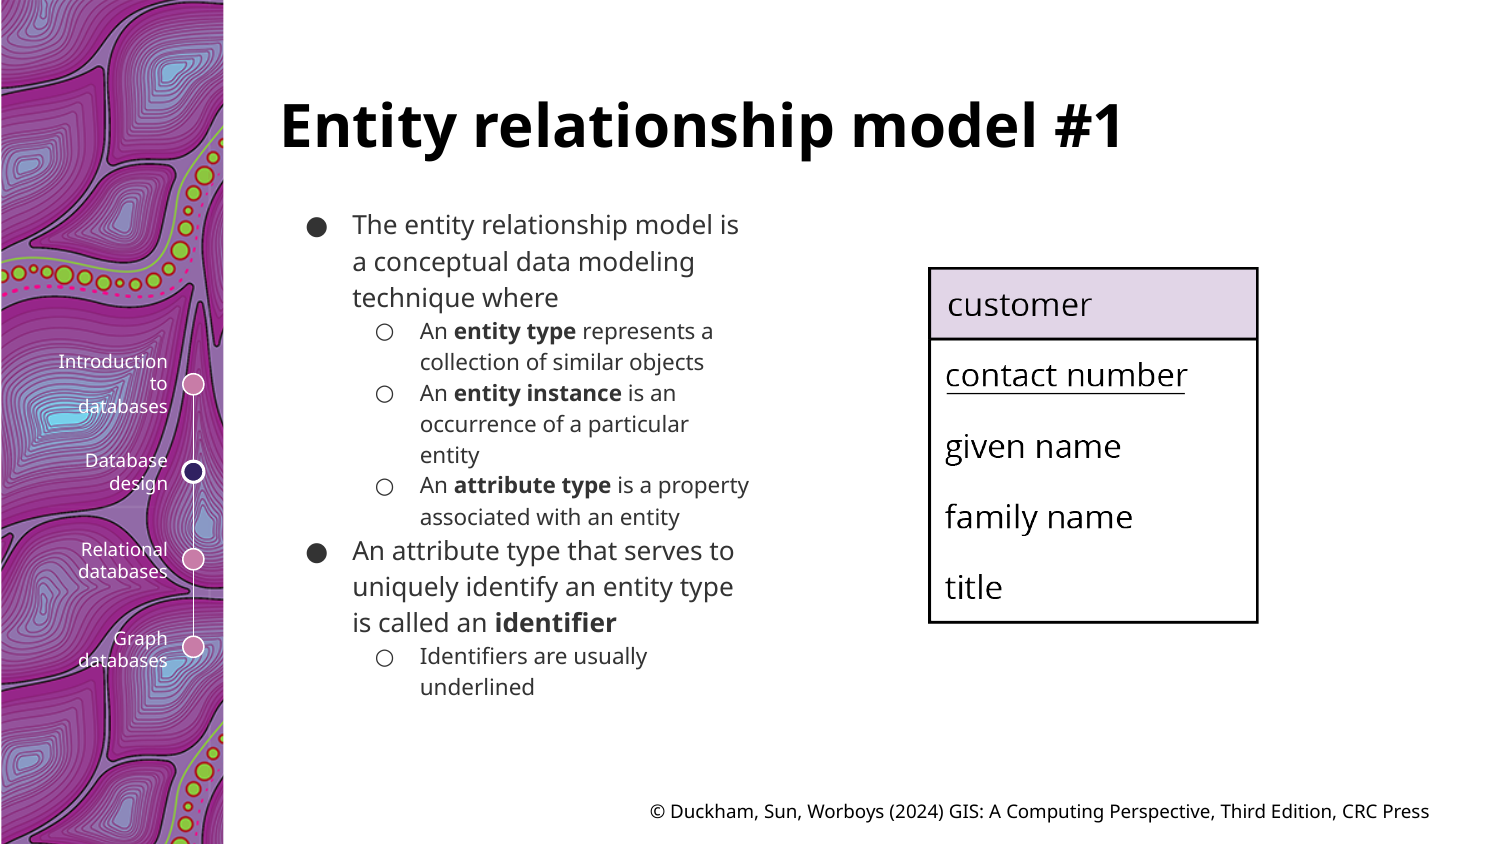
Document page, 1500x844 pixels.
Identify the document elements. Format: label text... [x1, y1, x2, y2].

text_box [182, 461, 204, 483]
picture [1, 0, 224, 844]
picture [928, 266, 1259, 637]
list The entity relationship model is a conceptual data modeling technique where An entity type represents a collection of similar objects An entity instance is an occurrence of a particular entity An attribute type is a property associated with an entity An attribute type that serves to uniquely identify an entity type is called an identifier Identifiers are usually underlined [269, 189, 766, 750]
title Entity relationship model #1 [264, 72, 1449, 176]
